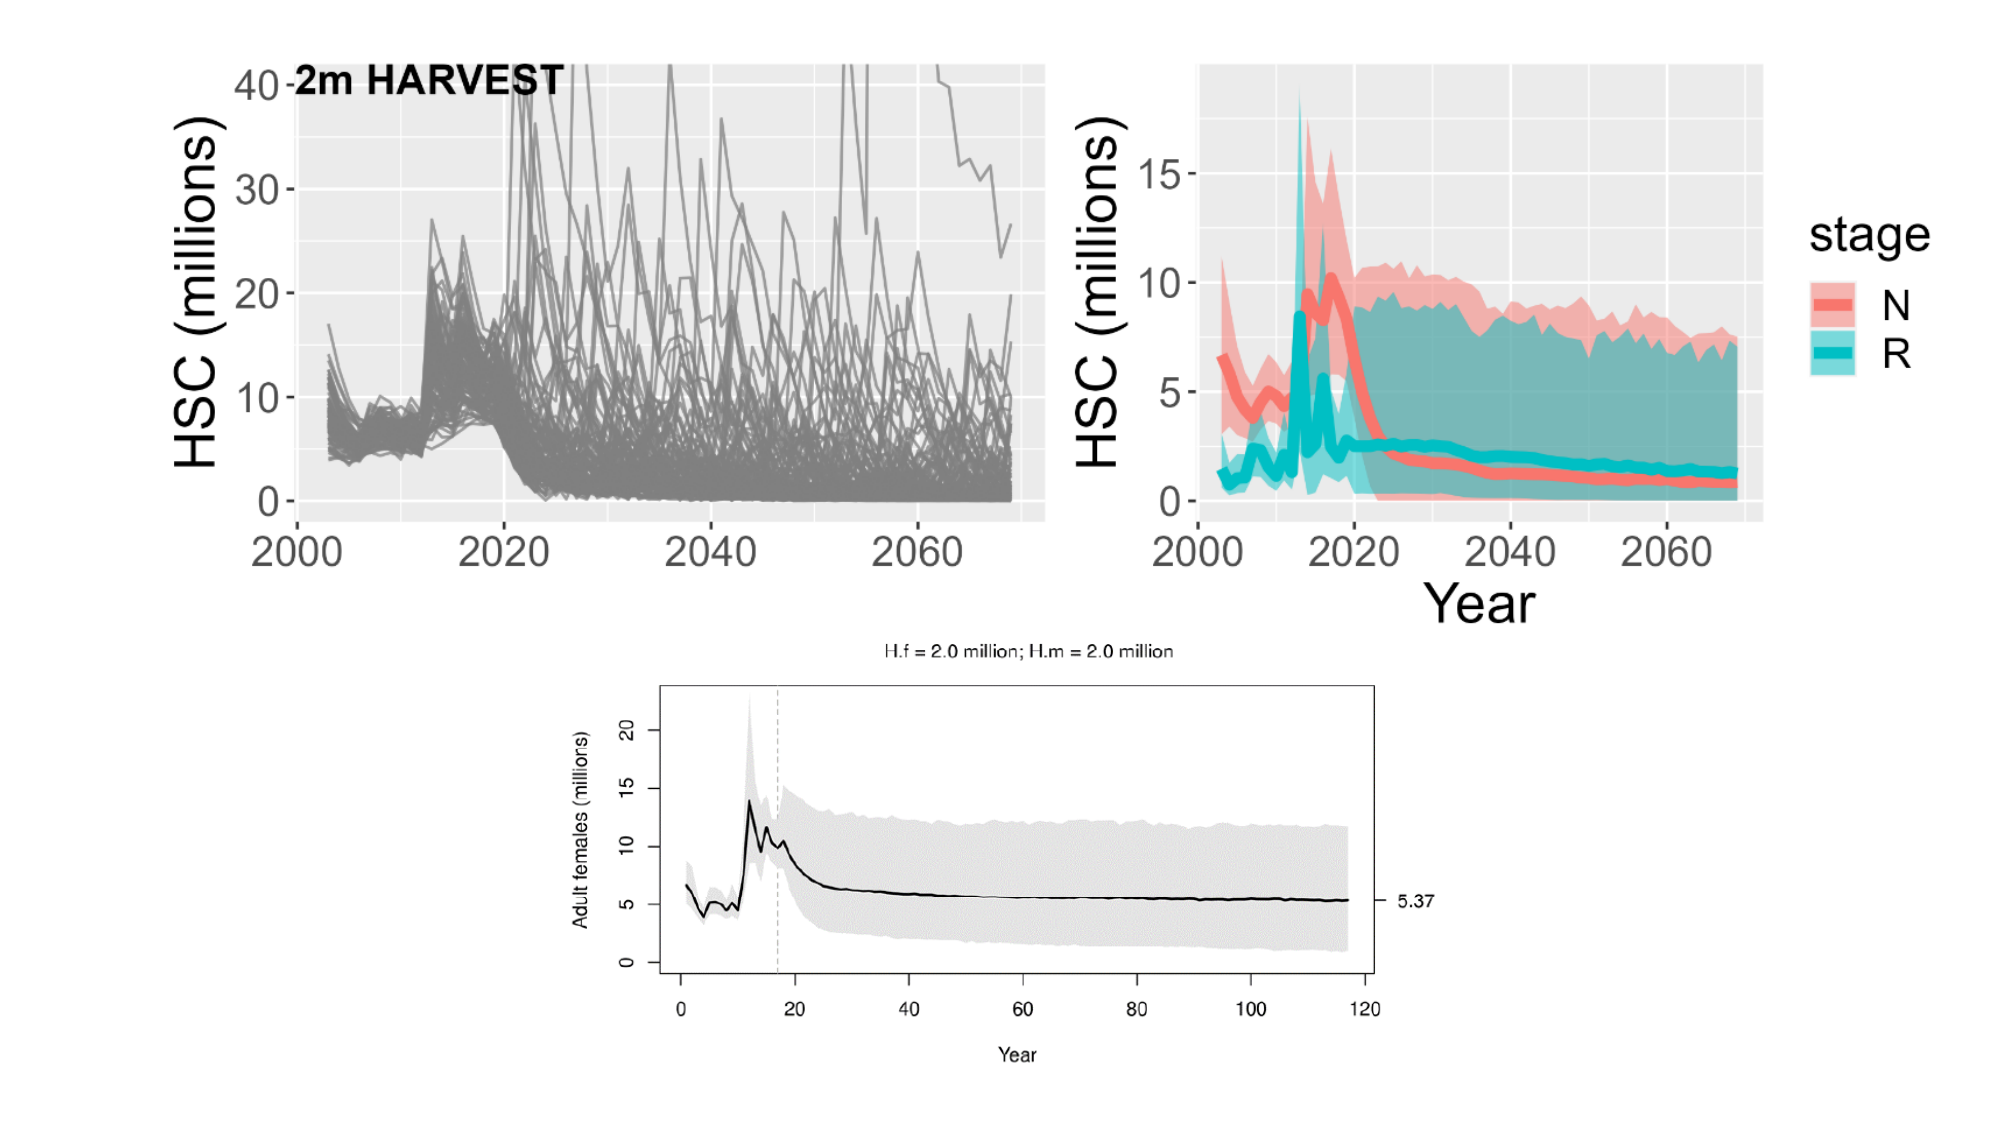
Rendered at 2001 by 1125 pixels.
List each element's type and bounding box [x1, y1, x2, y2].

picture [159, 33, 1962, 1078]
